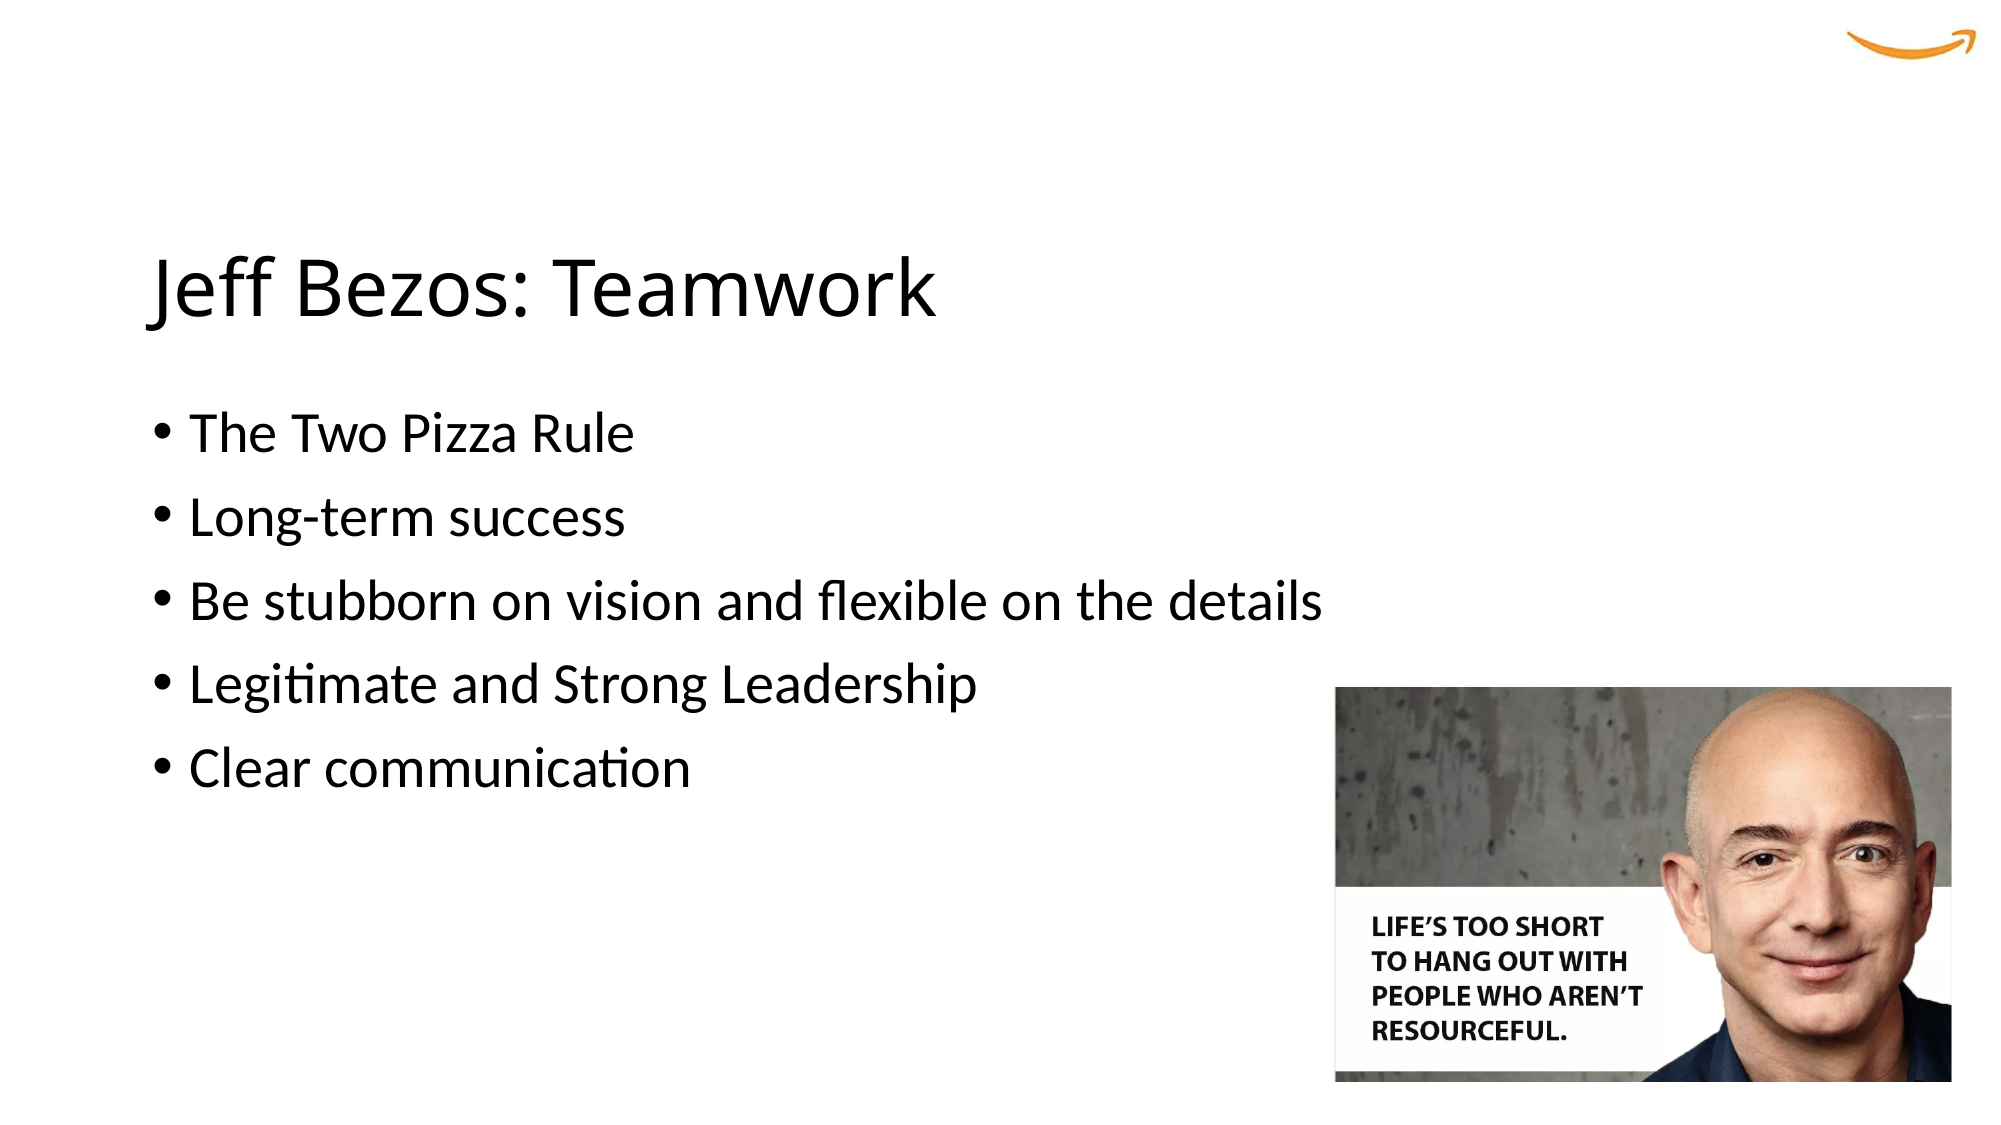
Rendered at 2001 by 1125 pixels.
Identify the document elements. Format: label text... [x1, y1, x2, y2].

title Jeff Bezos: Teamwork [137, 240, 1863, 341]
list The Two Pizza Rule Long-term success Be stubborn on vision and flexible on the details Legitimate and Strong Leadership Clear communication [137, 394, 1863, 1014]
picture [1841, 7, 1986, 71]
picture [1334, 687, 1952, 1082]
